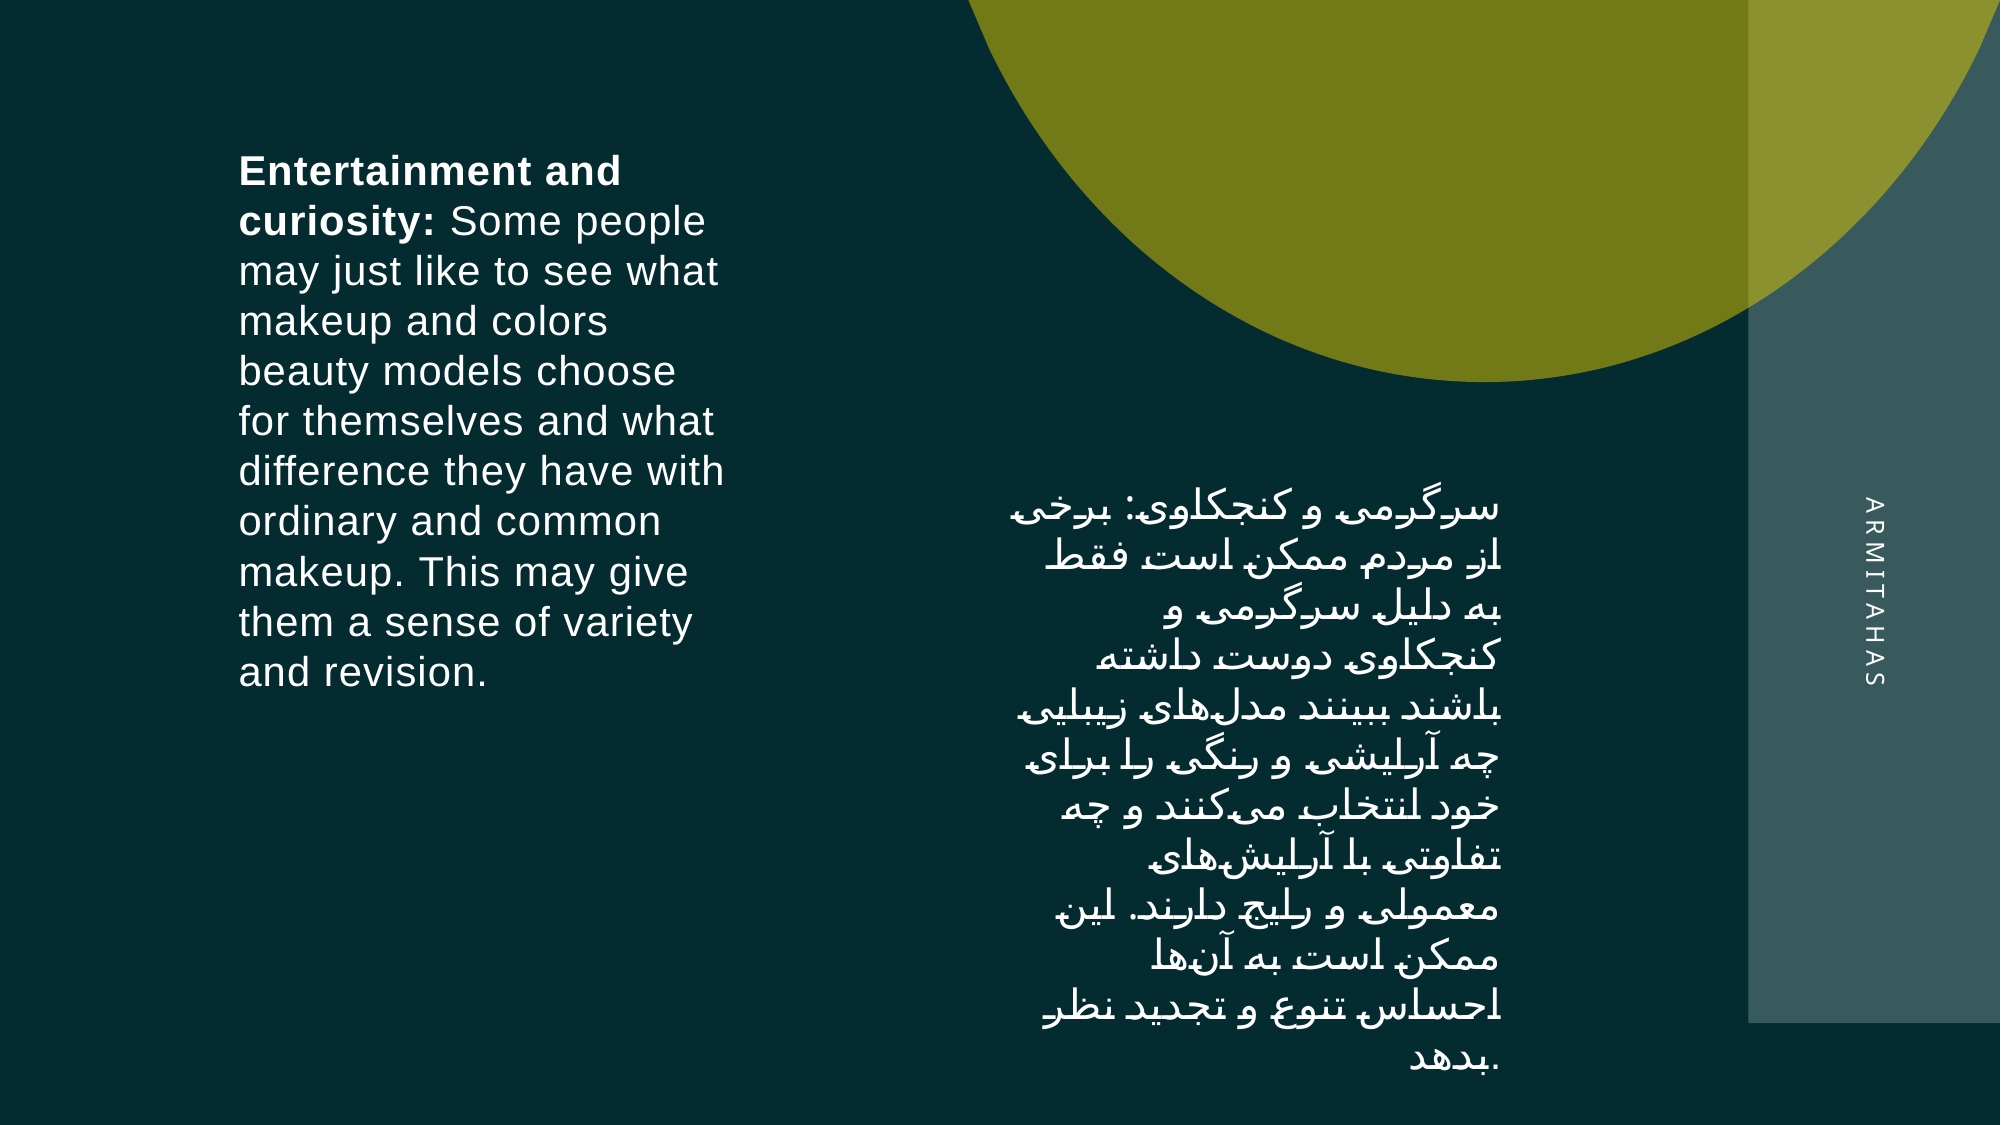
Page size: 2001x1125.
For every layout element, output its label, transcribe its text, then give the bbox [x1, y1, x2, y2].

footer ARMITAHAS [1748, 243, 2000, 940]
list Entertainment and curiosity: Some people may just like to see what makeup and colors beauty models choose for themselves and what difference they have with ordinary and common makeup. This may give them a sense of variety and revision. [223, 136, 755, 726]
list سرگرمی و کنجکاوی: برخی از مردم ممکن است فقط به دلیل سرگرمی و کنجکاوی دوست داشته باشند ببینند مدل‌های زیبایی چه آرایشی و رنگی را برای خود انتخاب می‌کنند و چه تفاوتی با آرایش‌های معمولی و رایج دارند. این ممکن است به آن‌ها احساس تنوع و تجدید نظر بدهد. [984, 470, 1517, 1059]
